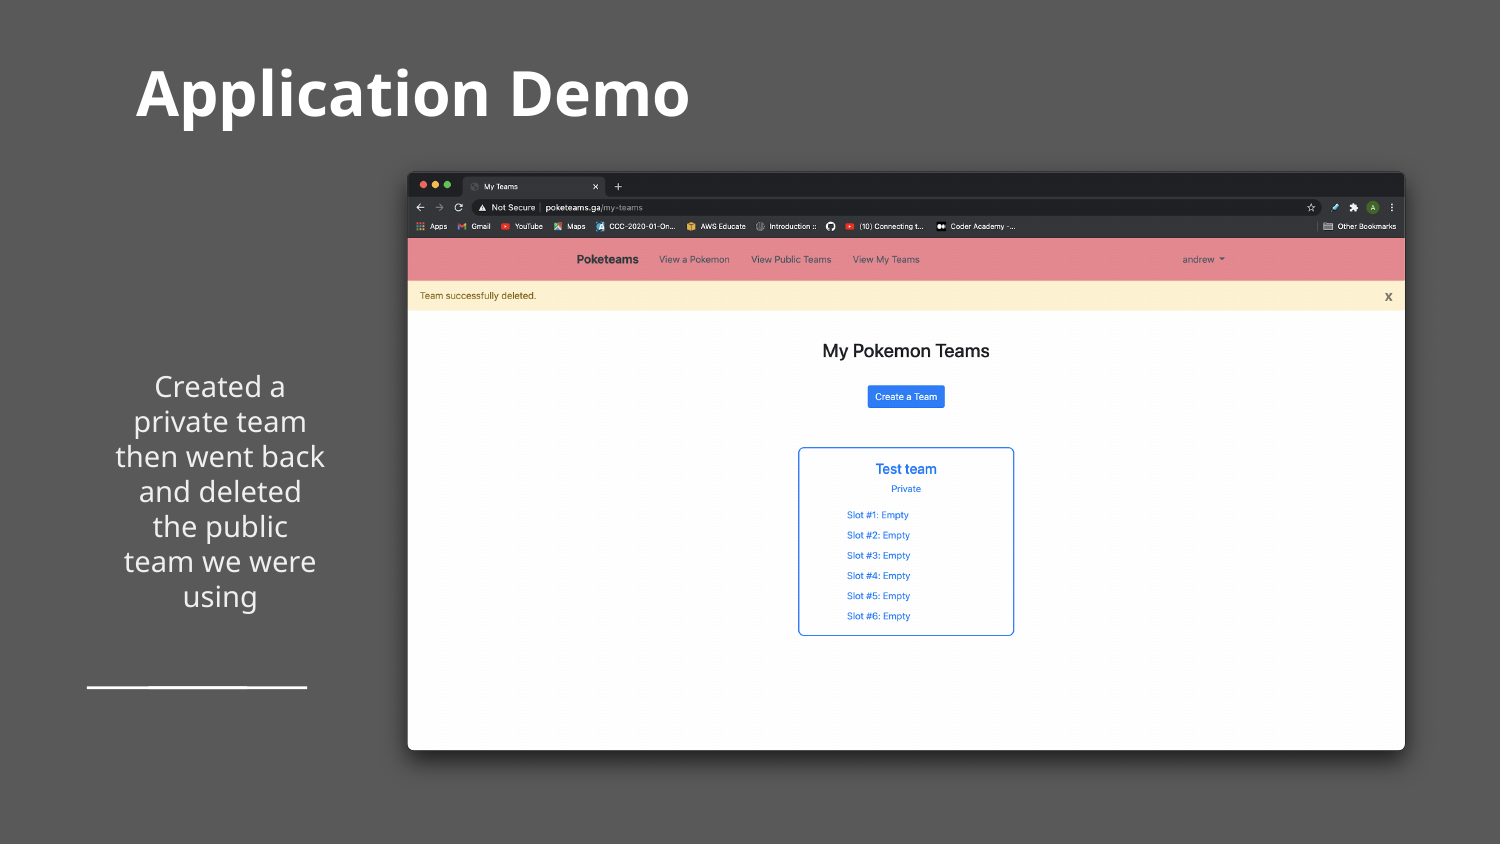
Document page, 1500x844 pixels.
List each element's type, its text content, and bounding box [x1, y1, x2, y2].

title Application Demo [121, 39, 1273, 150]
text_box Created a private team then went back and deleted the public team we were using [99, 353, 342, 629]
picture [374, 149, 1439, 794]
